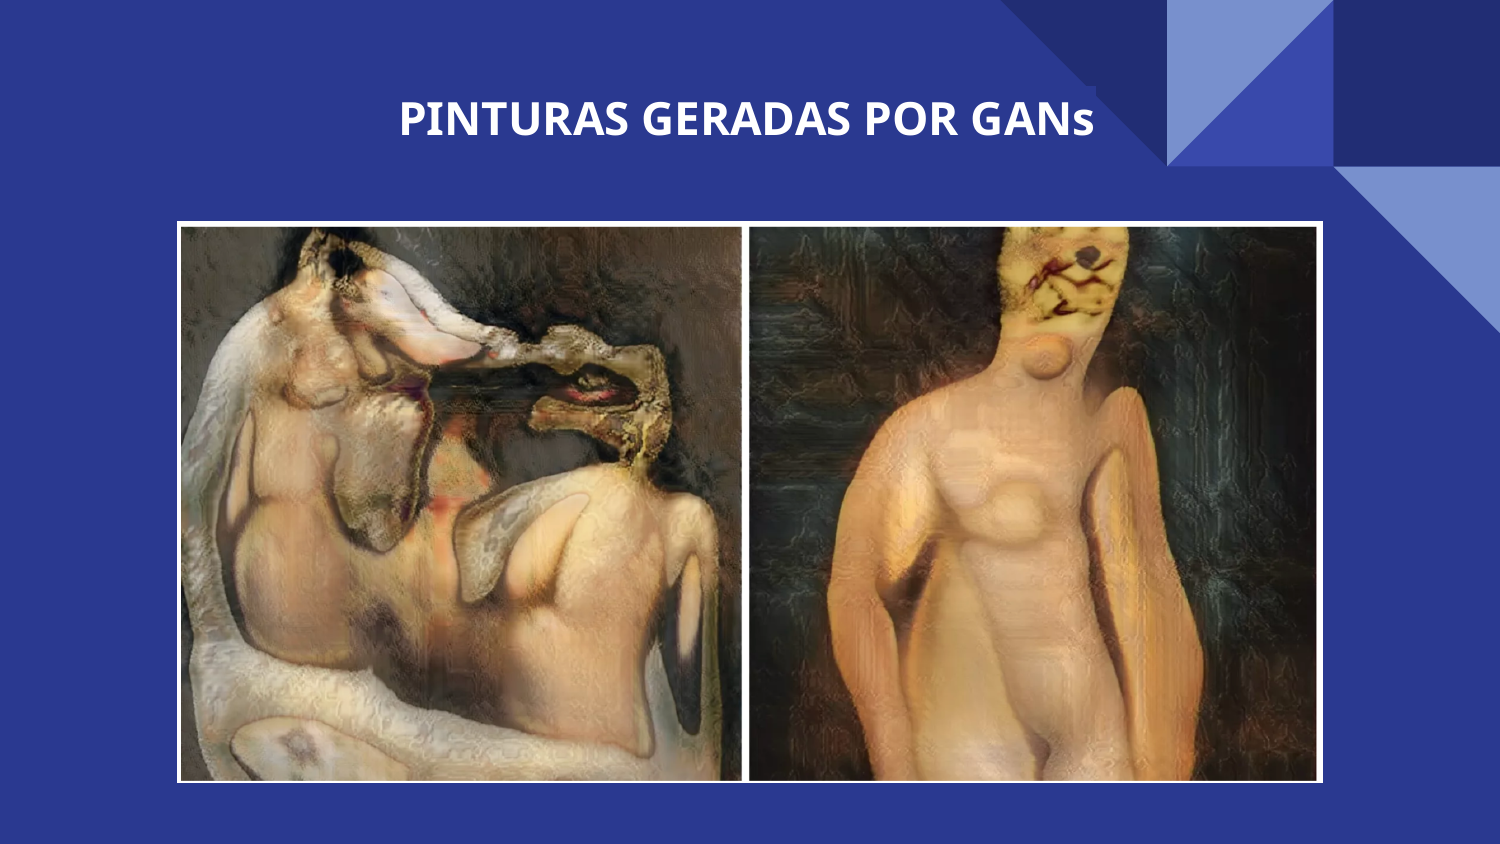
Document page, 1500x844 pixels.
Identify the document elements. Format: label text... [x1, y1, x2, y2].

text_box PINTURAS GERADAS POR GANs [168, 74, 1325, 160]
picture [177, 221, 1323, 784]
